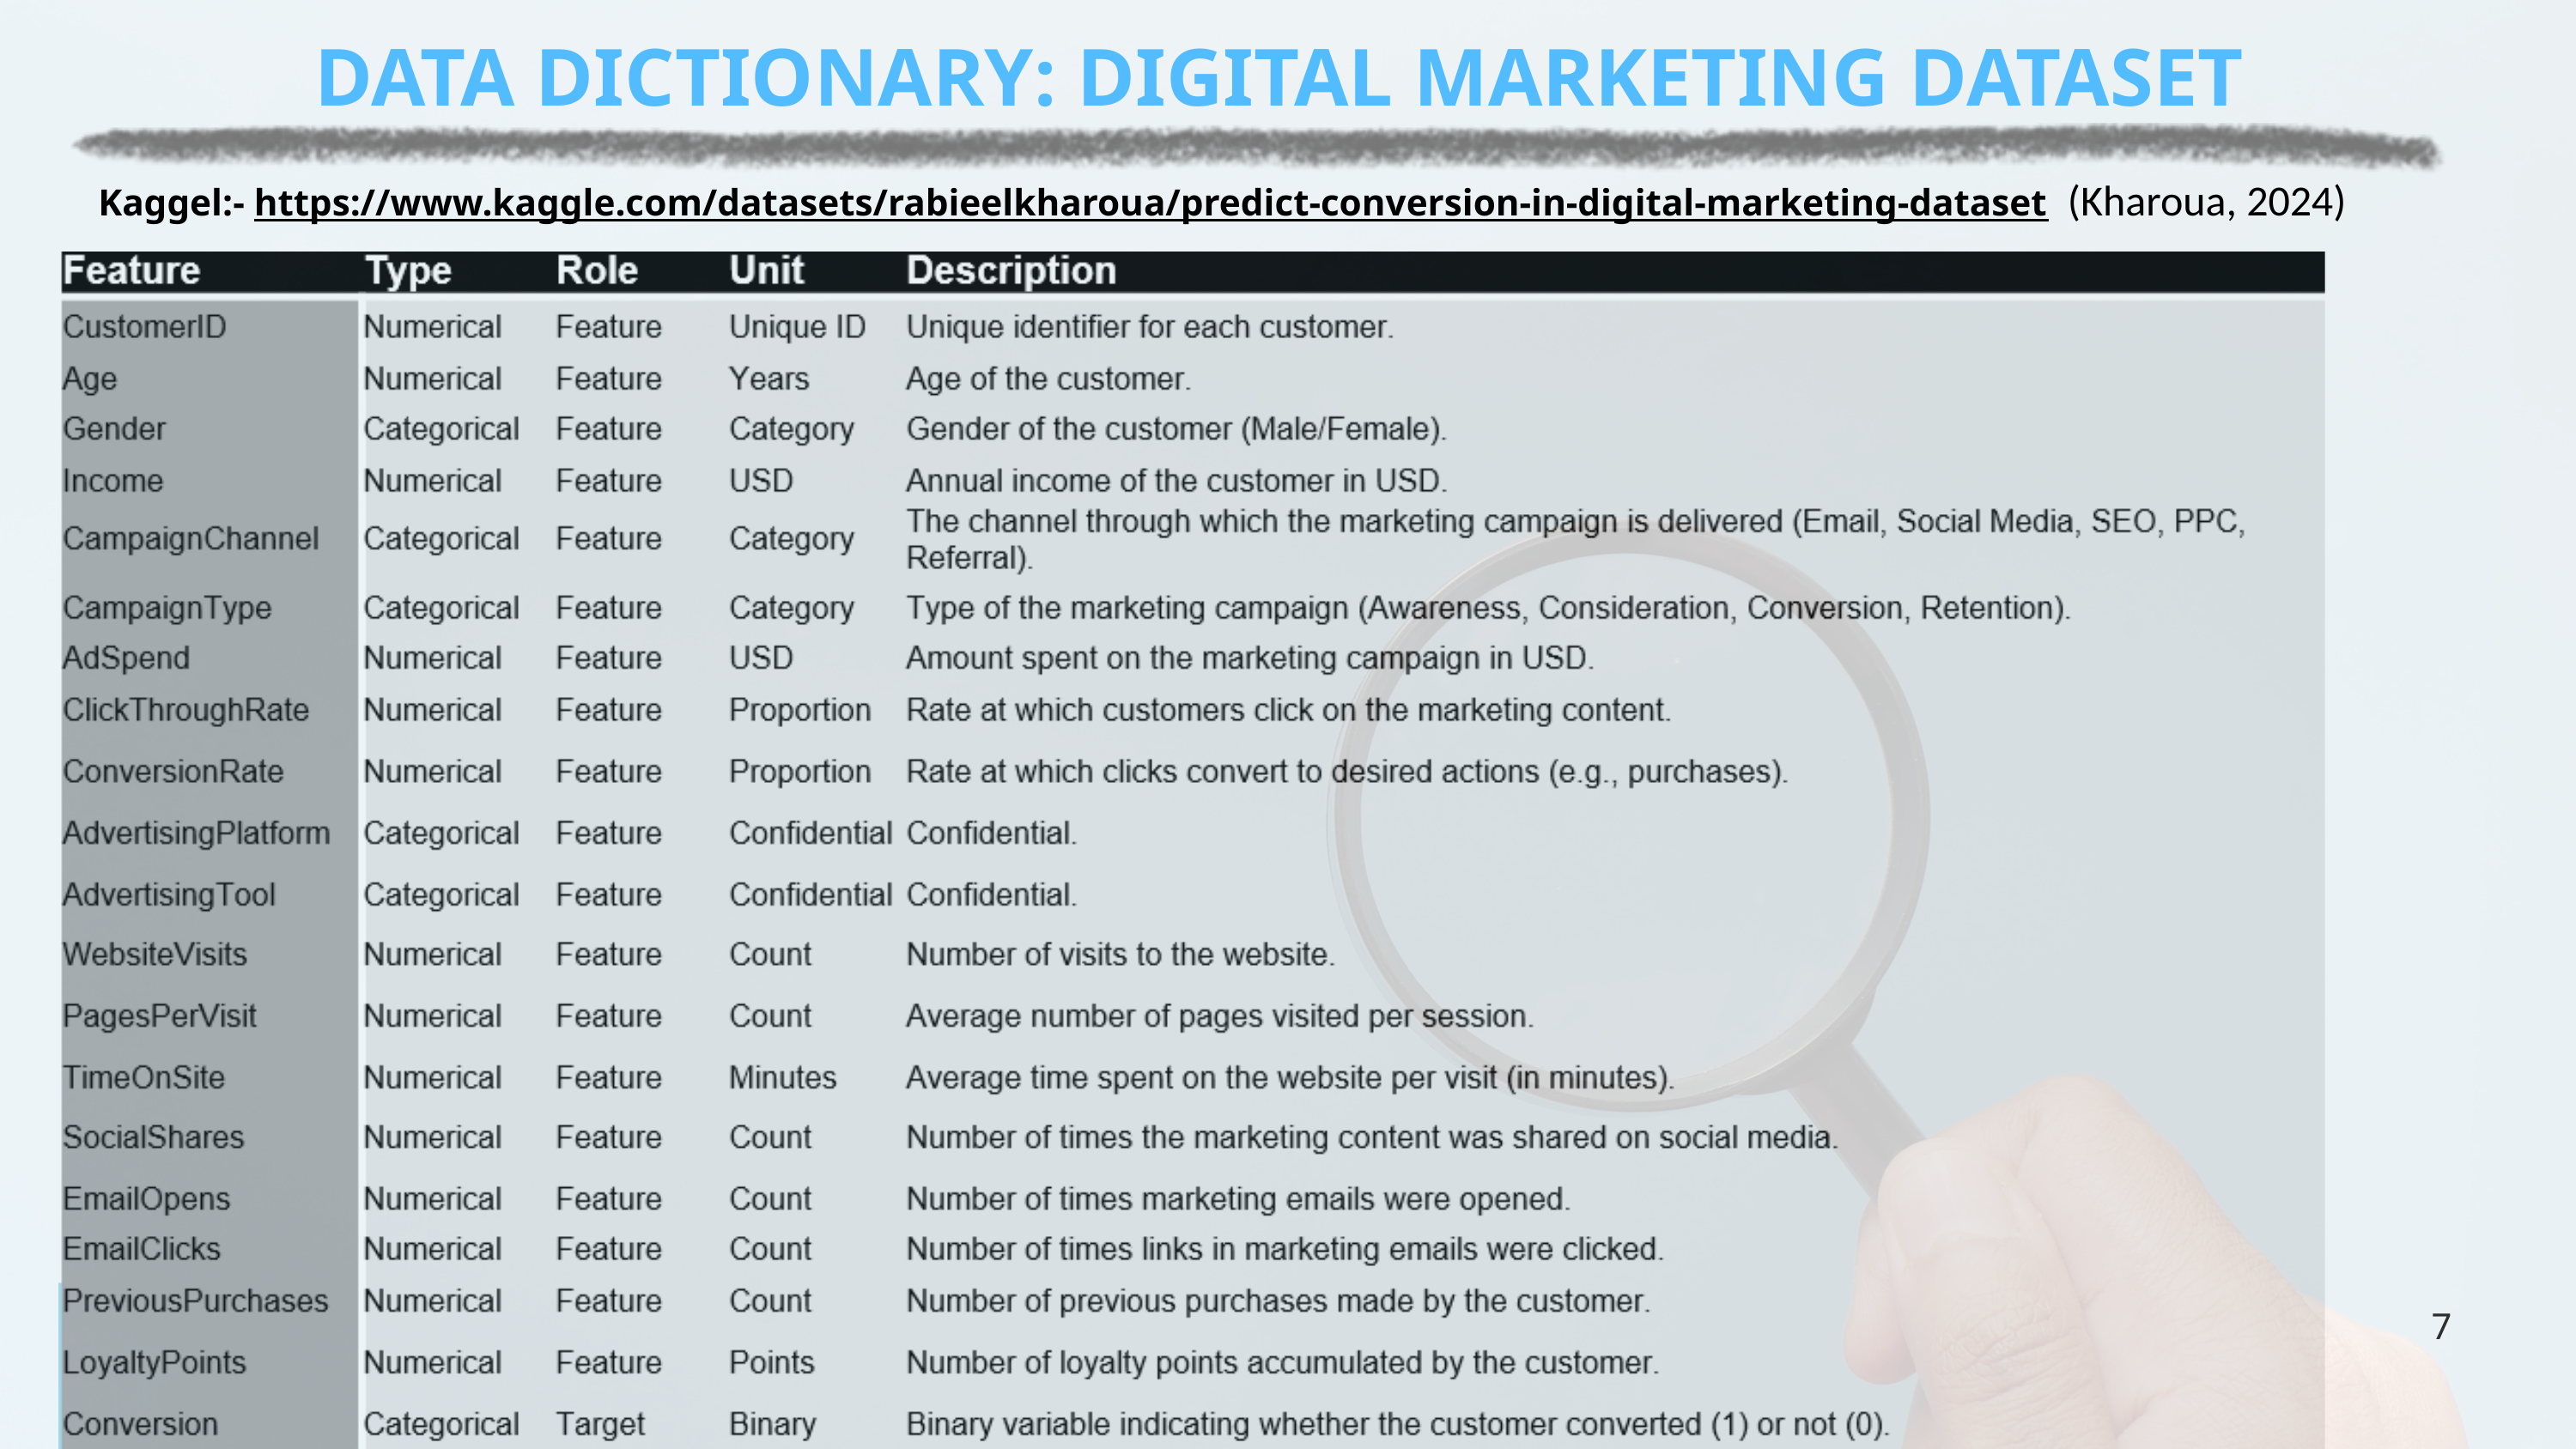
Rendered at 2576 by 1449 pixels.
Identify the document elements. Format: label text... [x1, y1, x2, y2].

text_box DATA DICTIONARY: DIGITAL MARKETING DATASET [22, 11, 2537, 123]
text_box Kaggel:- https://www.kaggle.com/datasets/rabieelkharoua/predict-conversion-in-digital-marketing-dataset (Kharoua, 2024) [22, 173, 2413, 225]
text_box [58, 252, 2325, 1449]
text_box [0, 0, 2576, 1449]
text_box 7 [2431, 1296, 2452, 1348]
text_box [22, 123, 2495, 177]
